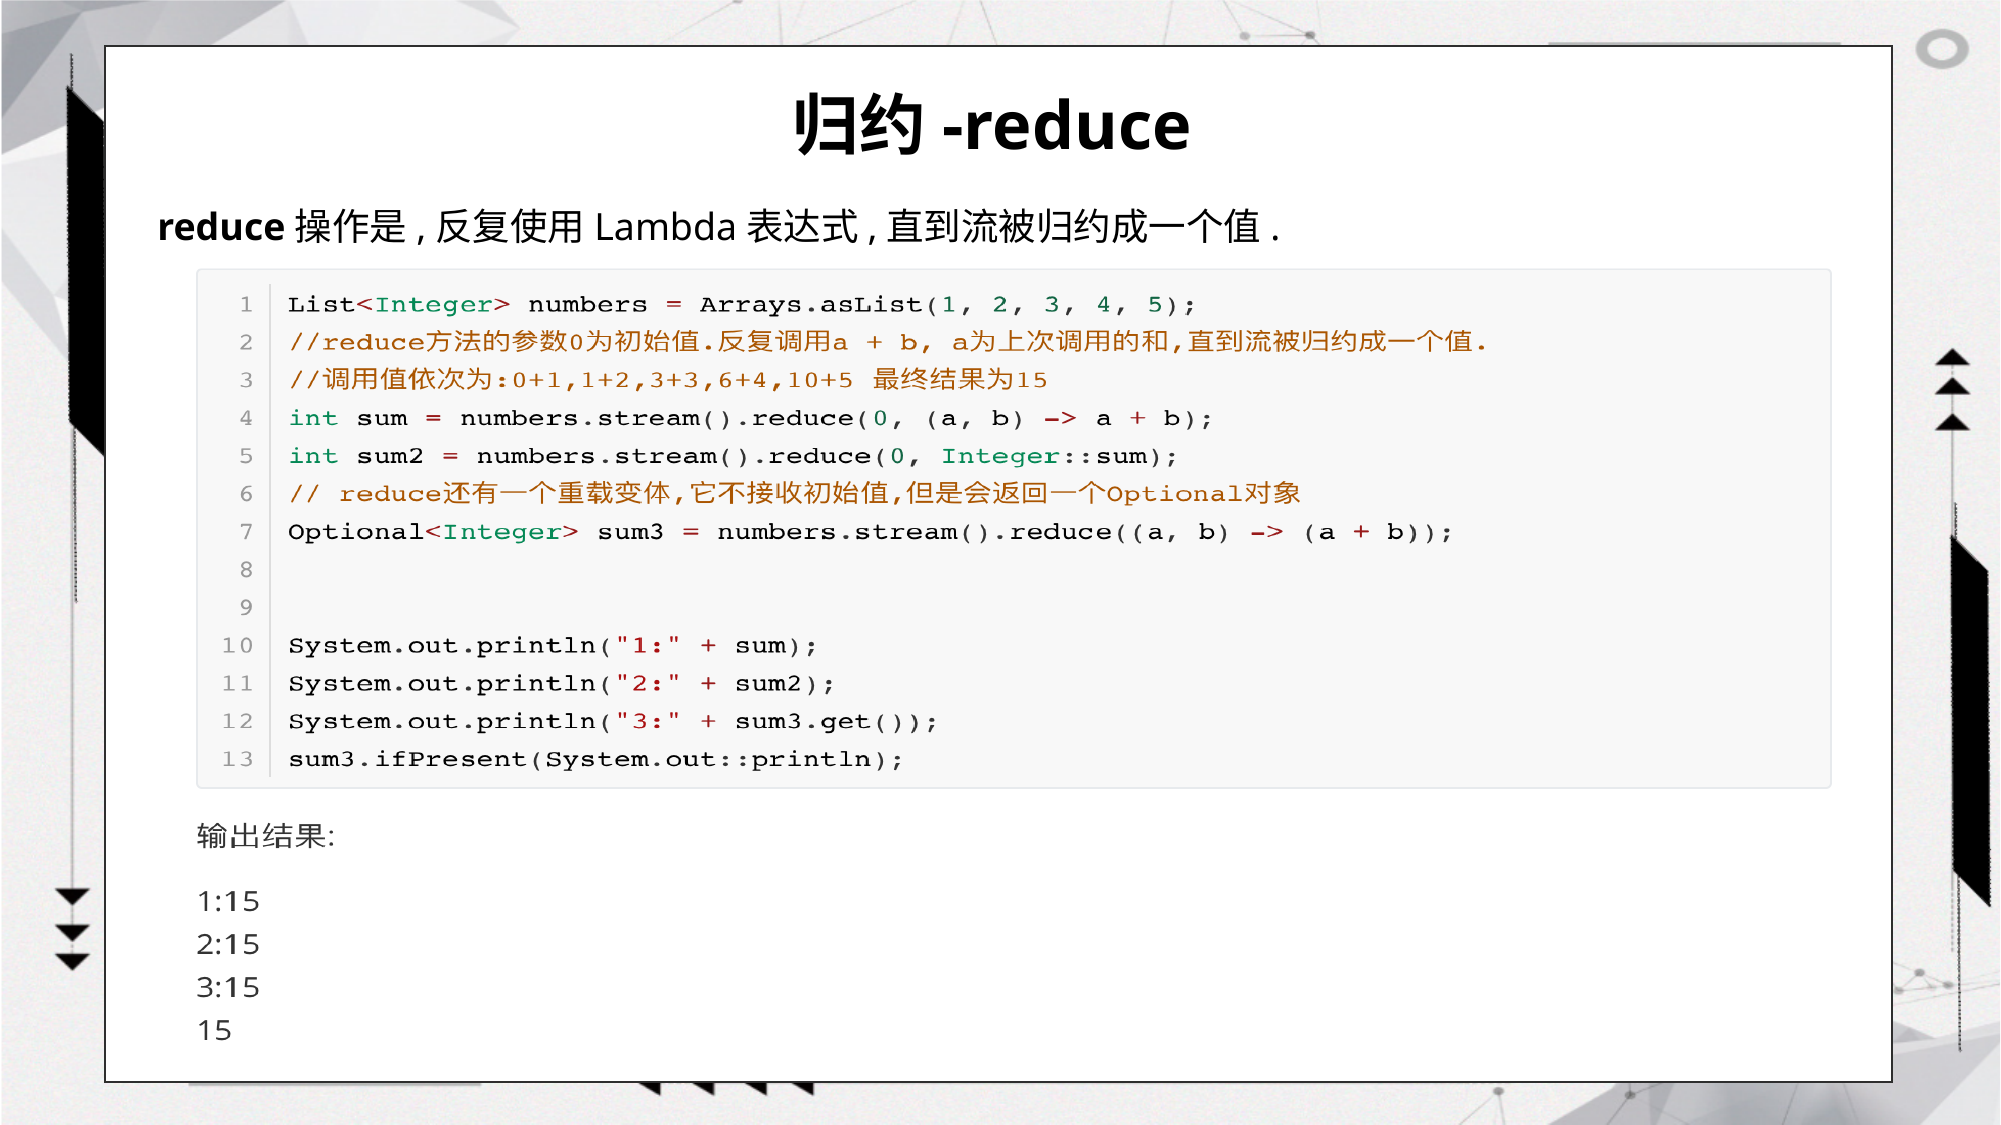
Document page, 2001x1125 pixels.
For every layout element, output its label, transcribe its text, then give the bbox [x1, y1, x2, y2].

title 归约-reduce [640, 59, 1345, 196]
picture [0, 0, 2001, 1125]
text_box reduce操作是,反复使用Lambda表达式,直到流被归约成一个值. [142, 195, 1296, 256]
